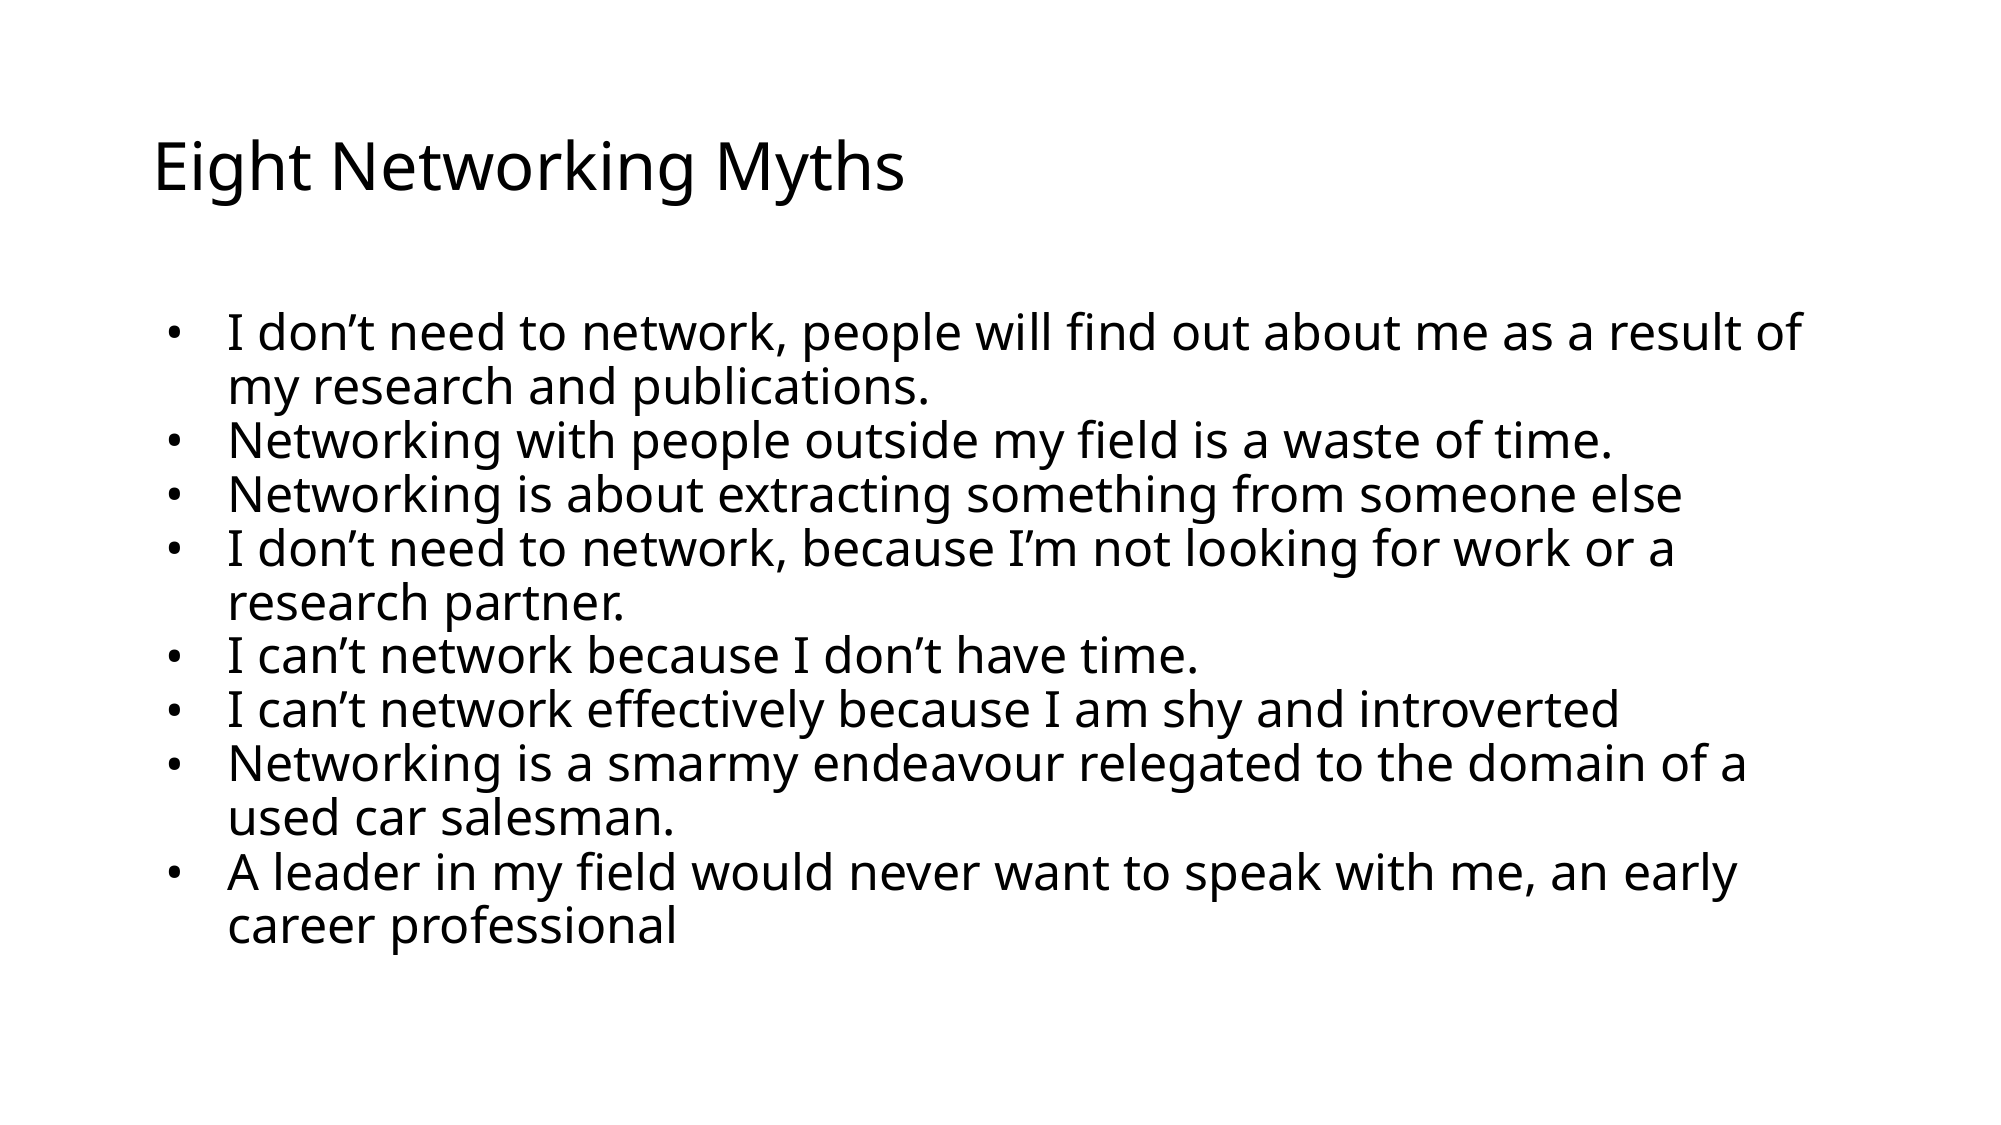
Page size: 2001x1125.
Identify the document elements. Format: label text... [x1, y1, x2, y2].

title Eight Networking Myths [137, 59, 1863, 278]
list I don’t need to network, people will find out about me as a result of my research and publications. Networking with people outside my field is a waste of time. Networking is about extracting something from someone else I don’t need to network, because I’m not looking for work or a research partner. I can’t network because I don’t have time. I can’t network effectively because I am shy and introverted Networking is a smarmy endeavour relegated to the domain of a used car salesman. A leader in my field would never want to speak with me, an early career professional [137, 299, 1863, 1014]
